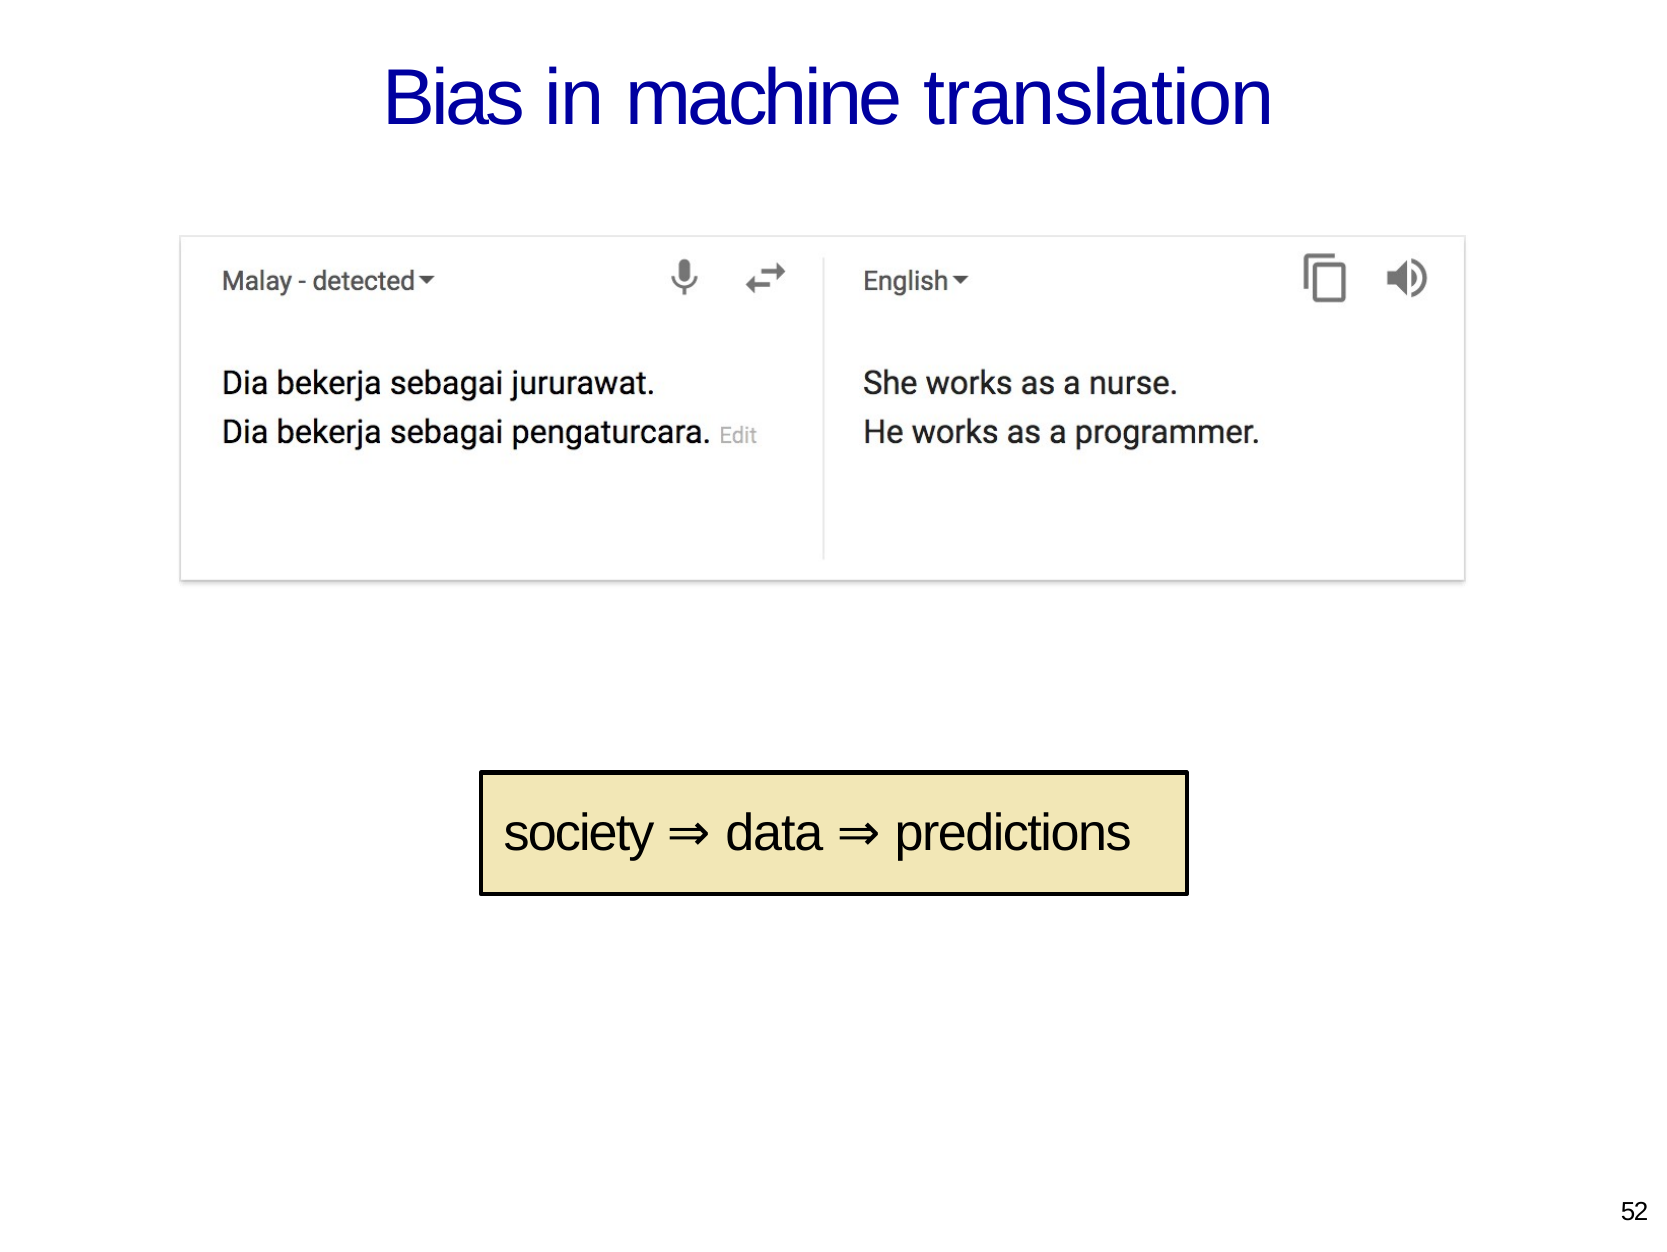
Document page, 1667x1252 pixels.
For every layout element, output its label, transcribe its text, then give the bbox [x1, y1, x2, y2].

text_box [177, 235, 1469, 589]
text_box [478, 770, 1190, 897]
title Bias in machine translation [380, 42, 1287, 235]
slide_number 52 [1601, 1197, 1654, 1251]
